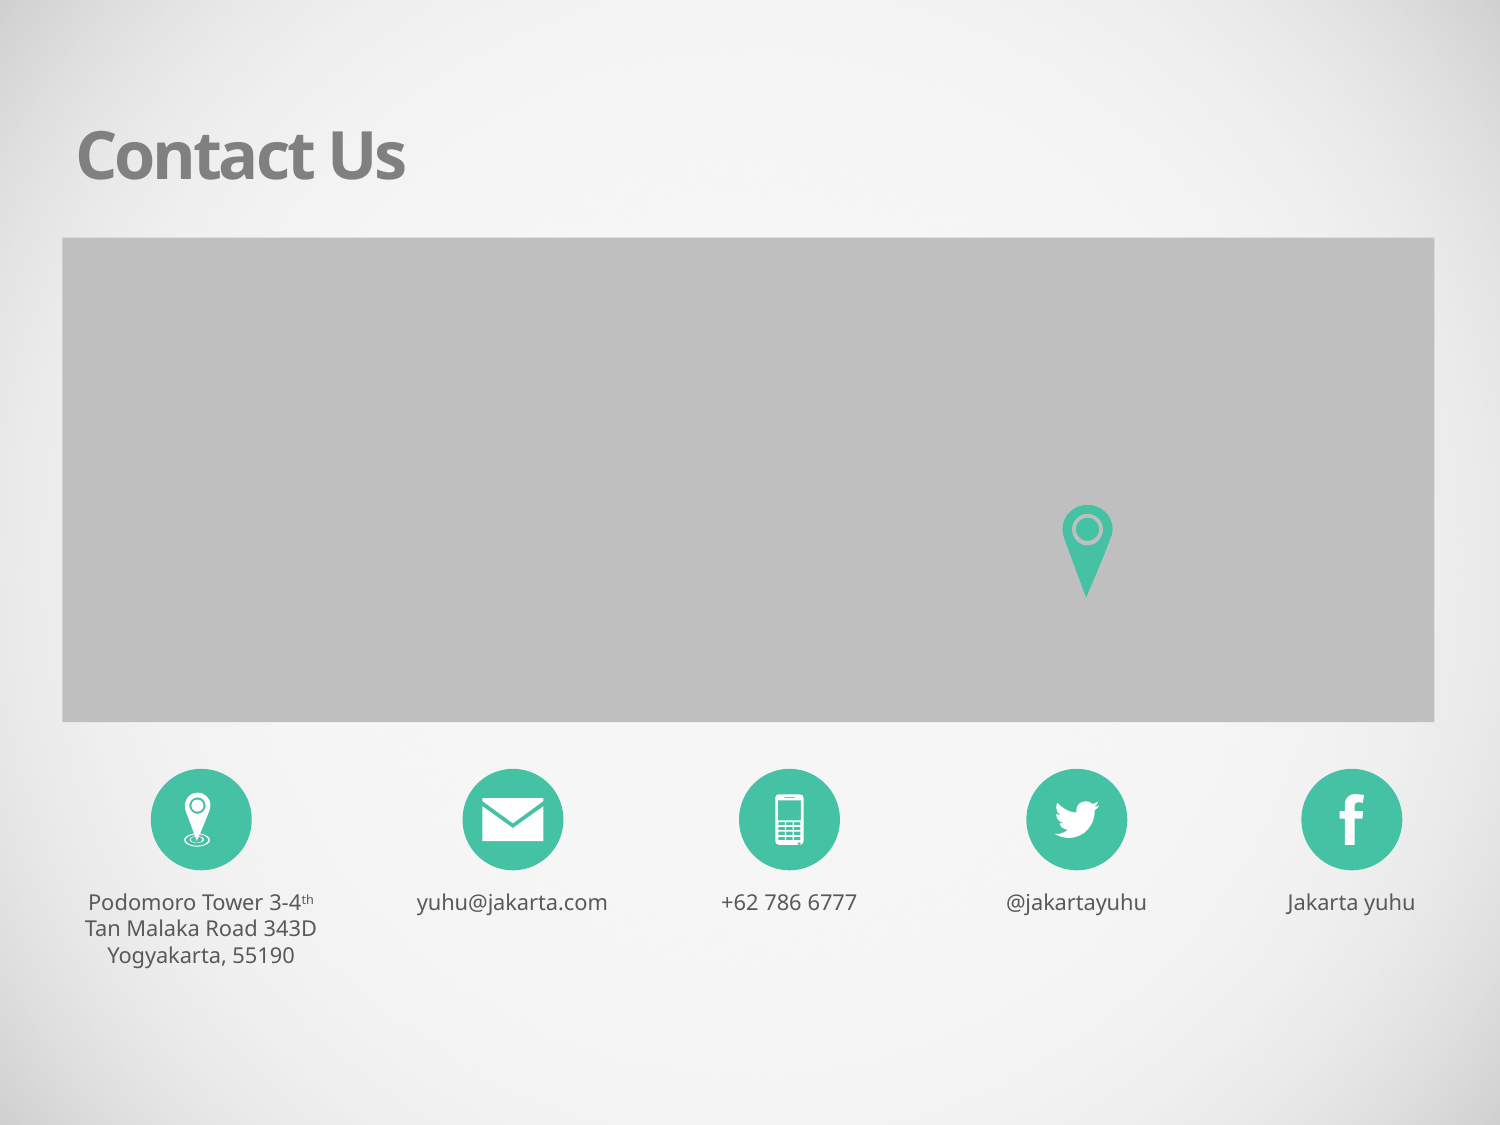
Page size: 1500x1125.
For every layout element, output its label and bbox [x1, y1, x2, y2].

text_box [62, 885, 340, 972]
text_box [60, 235, 1436, 724]
text_box [460, 766, 566, 873]
text_box [736, 766, 843, 873]
text_box [67, 109, 416, 197]
picture [0, 0, 1500, 1125]
text_box [1266, 885, 1438, 919]
text_box [1299, 766, 1405, 873]
text_box [148, 766, 254, 873]
text_box [399, 885, 625, 919]
text_box [712, 885, 867, 919]
text_box [978, 885, 1175, 919]
text_box [1024, 766, 1130, 873]
